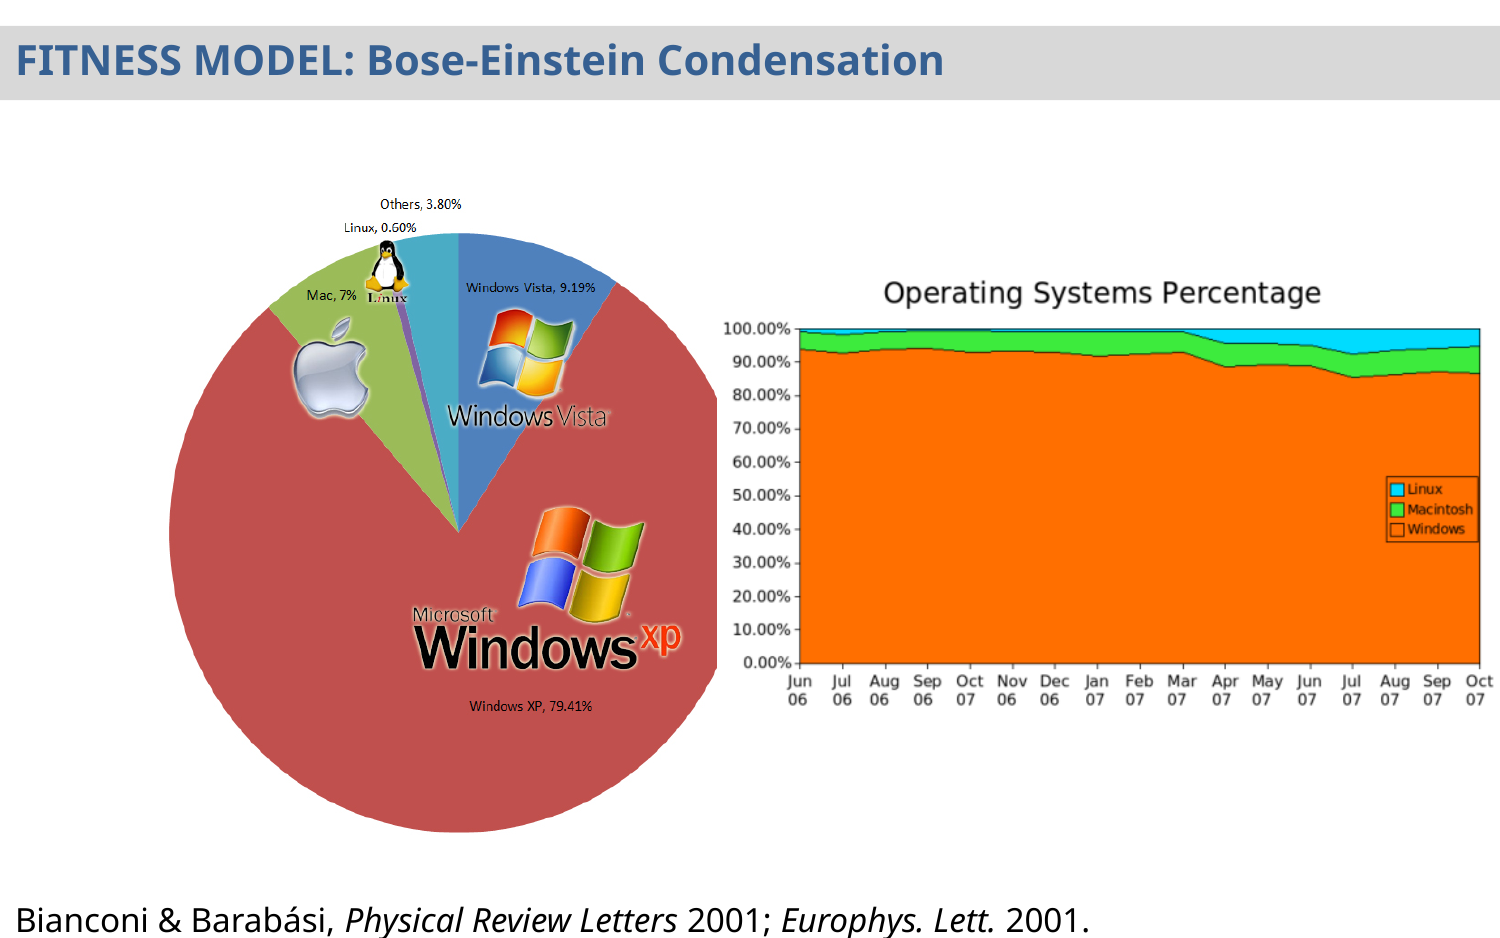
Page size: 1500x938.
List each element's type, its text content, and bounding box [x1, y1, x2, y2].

picture [118, 183, 1500, 848]
text_box FITNESS MODEL: Bose-Einstein Condensation [0, 25, 1500, 101]
text_box Bianconi & Barabási, Physical Review Letters 2001; Europhys. Lett. 2001. [0, 891, 1325, 938]
